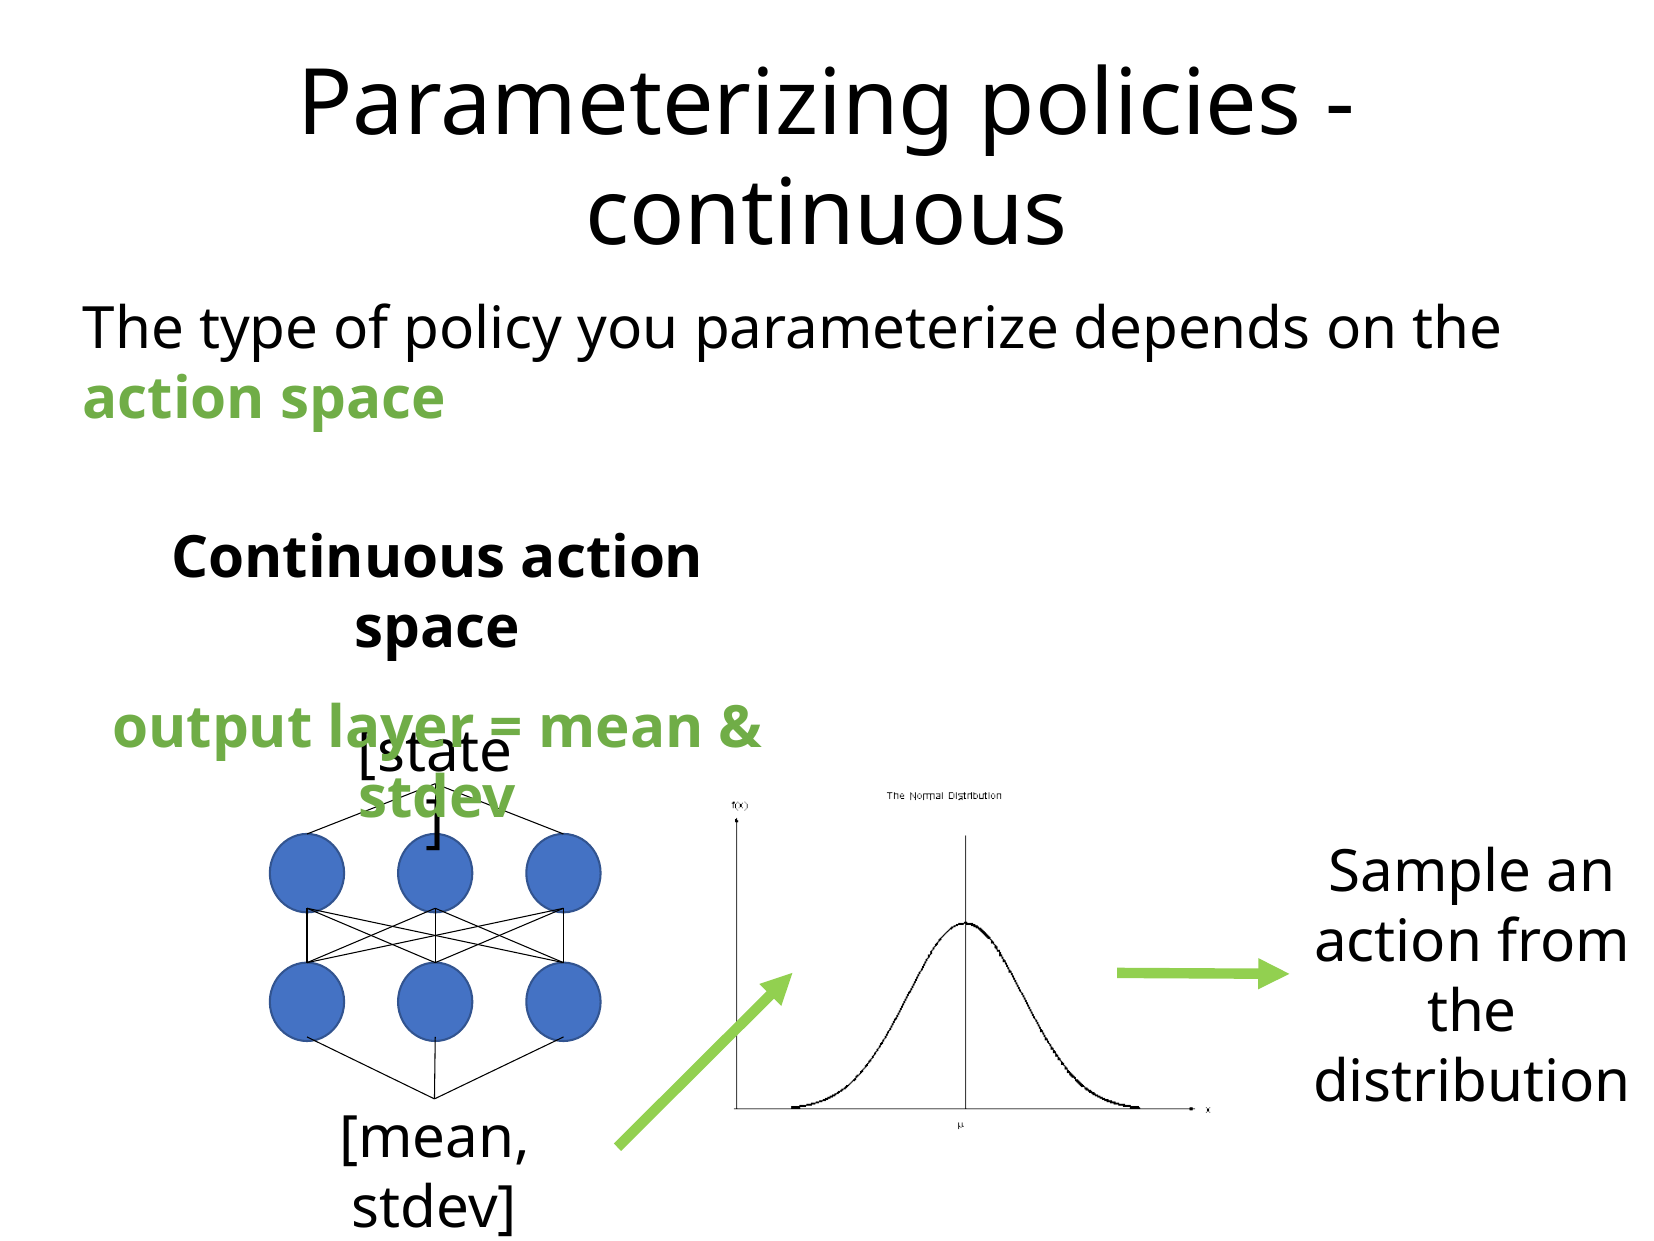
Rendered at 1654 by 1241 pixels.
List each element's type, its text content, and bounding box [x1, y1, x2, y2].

list The type of policy you parameterize depends on the action space [82, 290, 1571, 472]
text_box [435, 912, 563, 963]
text_box [268, 832, 346, 914]
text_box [435, 783, 564, 835]
title Parameterizing policies - continuous [82, 49, 1571, 257]
text_box [1221, 967, 1290, 981]
text_box [268, 961, 346, 1042]
text_box Continuous action space output layer = mean & stdev [82, 519, 793, 823]
text_box [525, 961, 602, 1043]
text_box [306, 1041, 434, 1099]
text_box [mean, stdev] [260, 1098, 609, 1169]
text_box Sample an action from the distribution [1308, 832, 1636, 1136]
picture [728, 784, 1221, 1134]
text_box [434, 1041, 564, 1099]
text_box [306, 912, 435, 963]
text_box [396, 835, 474, 912]
text_box [525, 832, 602, 914]
text_box [396, 963, 474, 1041]
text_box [307, 783, 435, 835]
